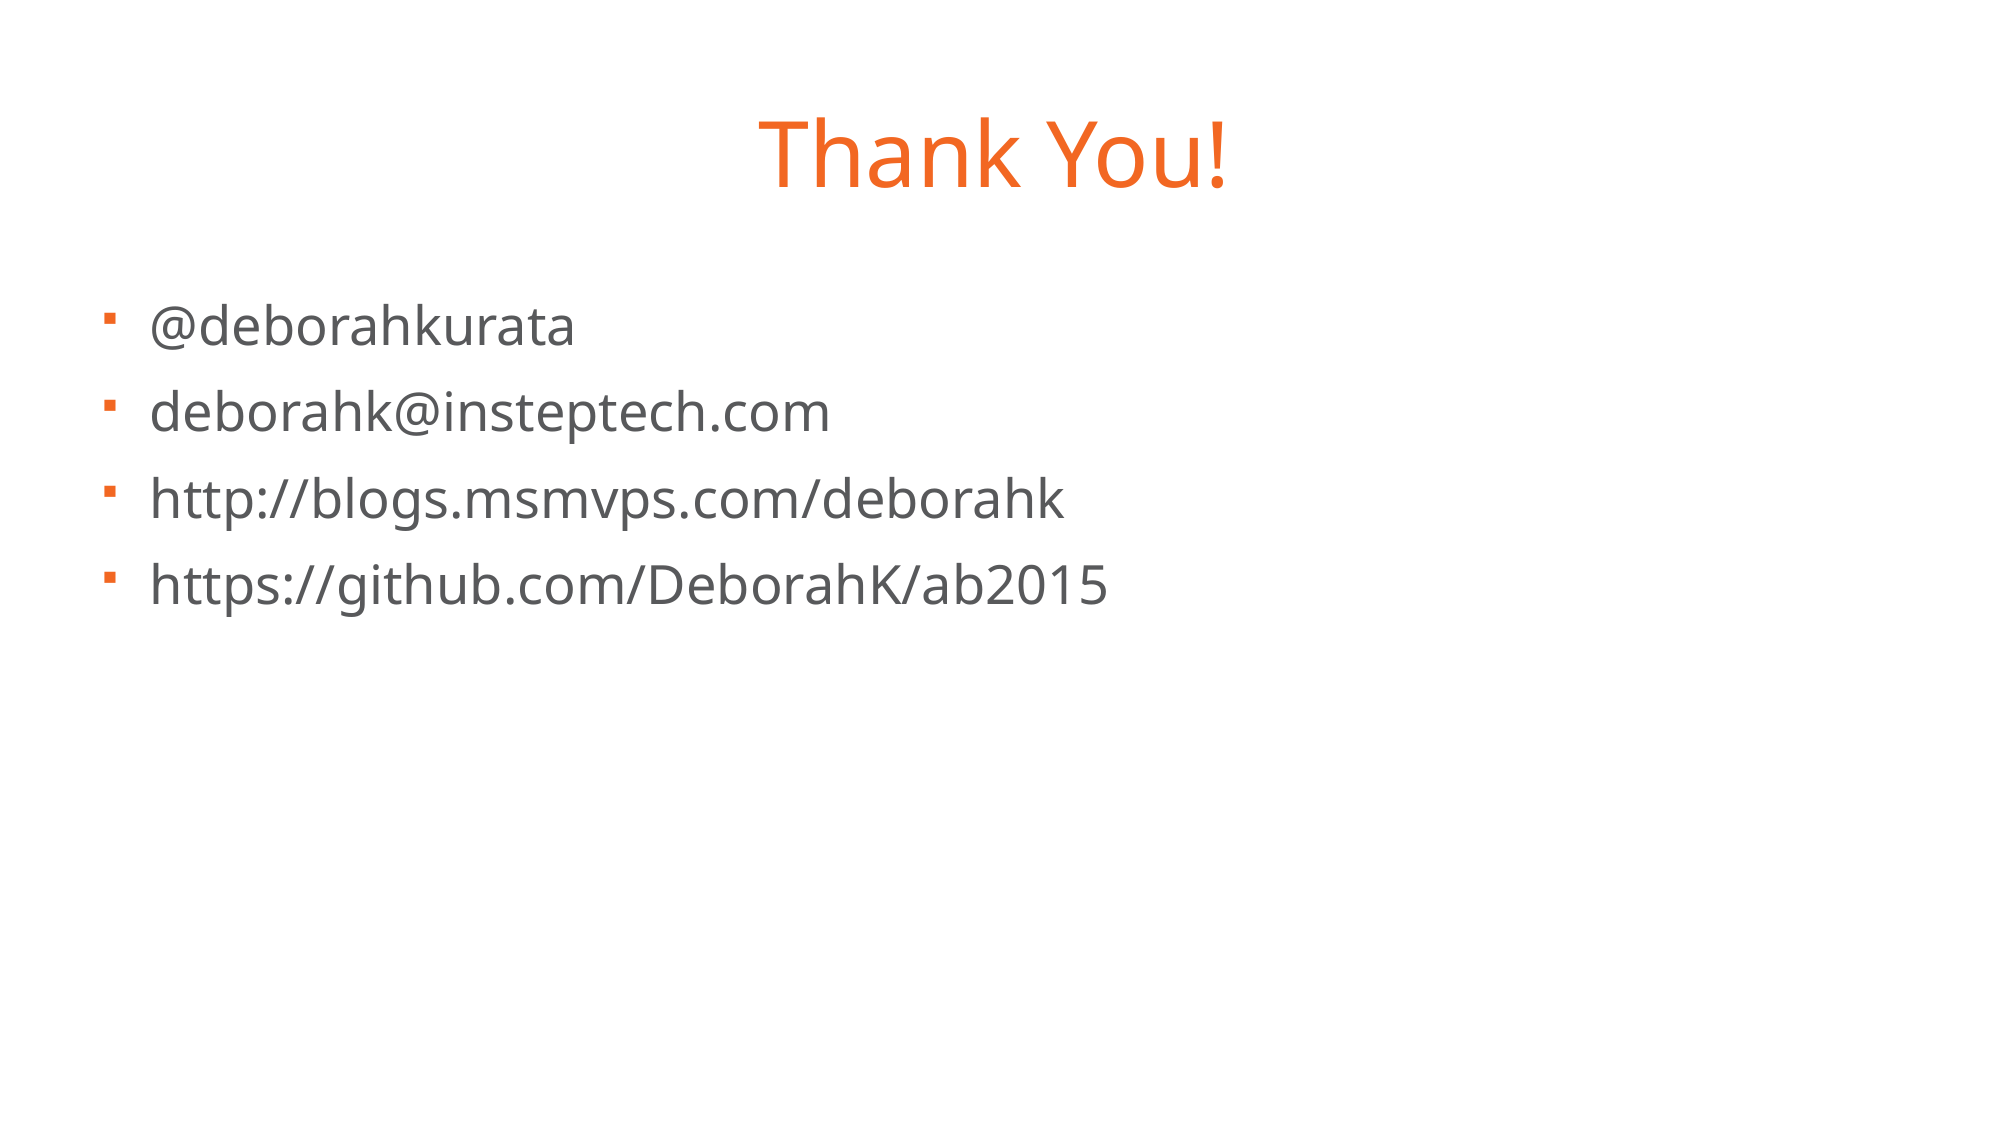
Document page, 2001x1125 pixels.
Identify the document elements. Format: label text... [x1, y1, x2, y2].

title Thank You! [101, 30, 1903, 289]
list @deborahkurata deborahk@insteptech.com http://blogs.msmvps.com/deborahk https://github.com/DeborahK/ab2015 [101, 291, 1903, 986]
